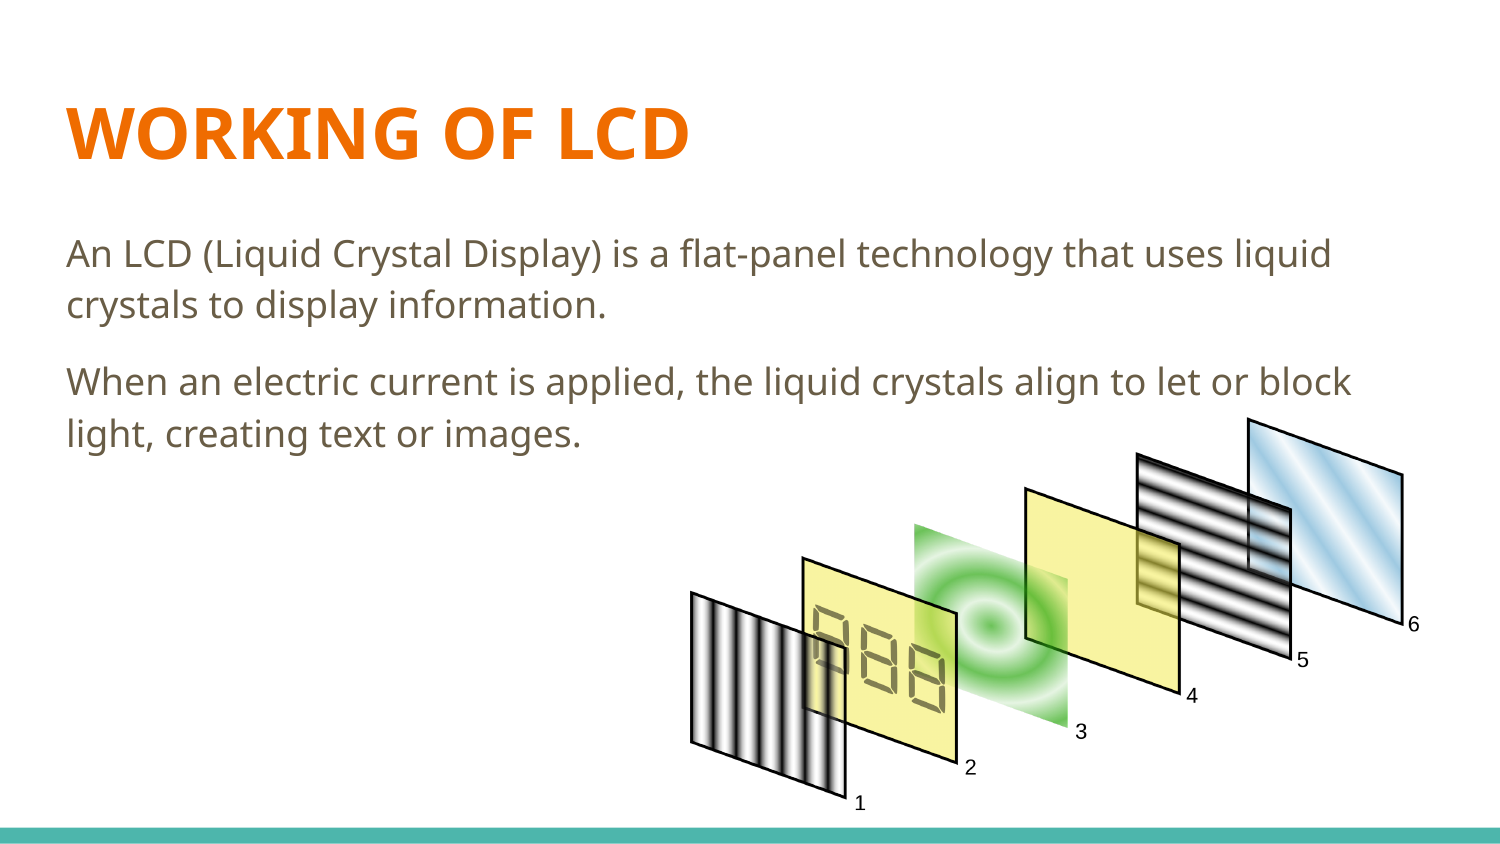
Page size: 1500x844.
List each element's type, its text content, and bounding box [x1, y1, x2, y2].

title WORKING OF LCD [51, 72, 1449, 189]
picture [677, 405, 1436, 831]
list An LCD (Liquid Crystal Display) is a flat-panel technology that uses liquid crystals to display information. When an electric current is applied, the liquid crystals align to let or block light, creating text or images. [51, 207, 1449, 750]
